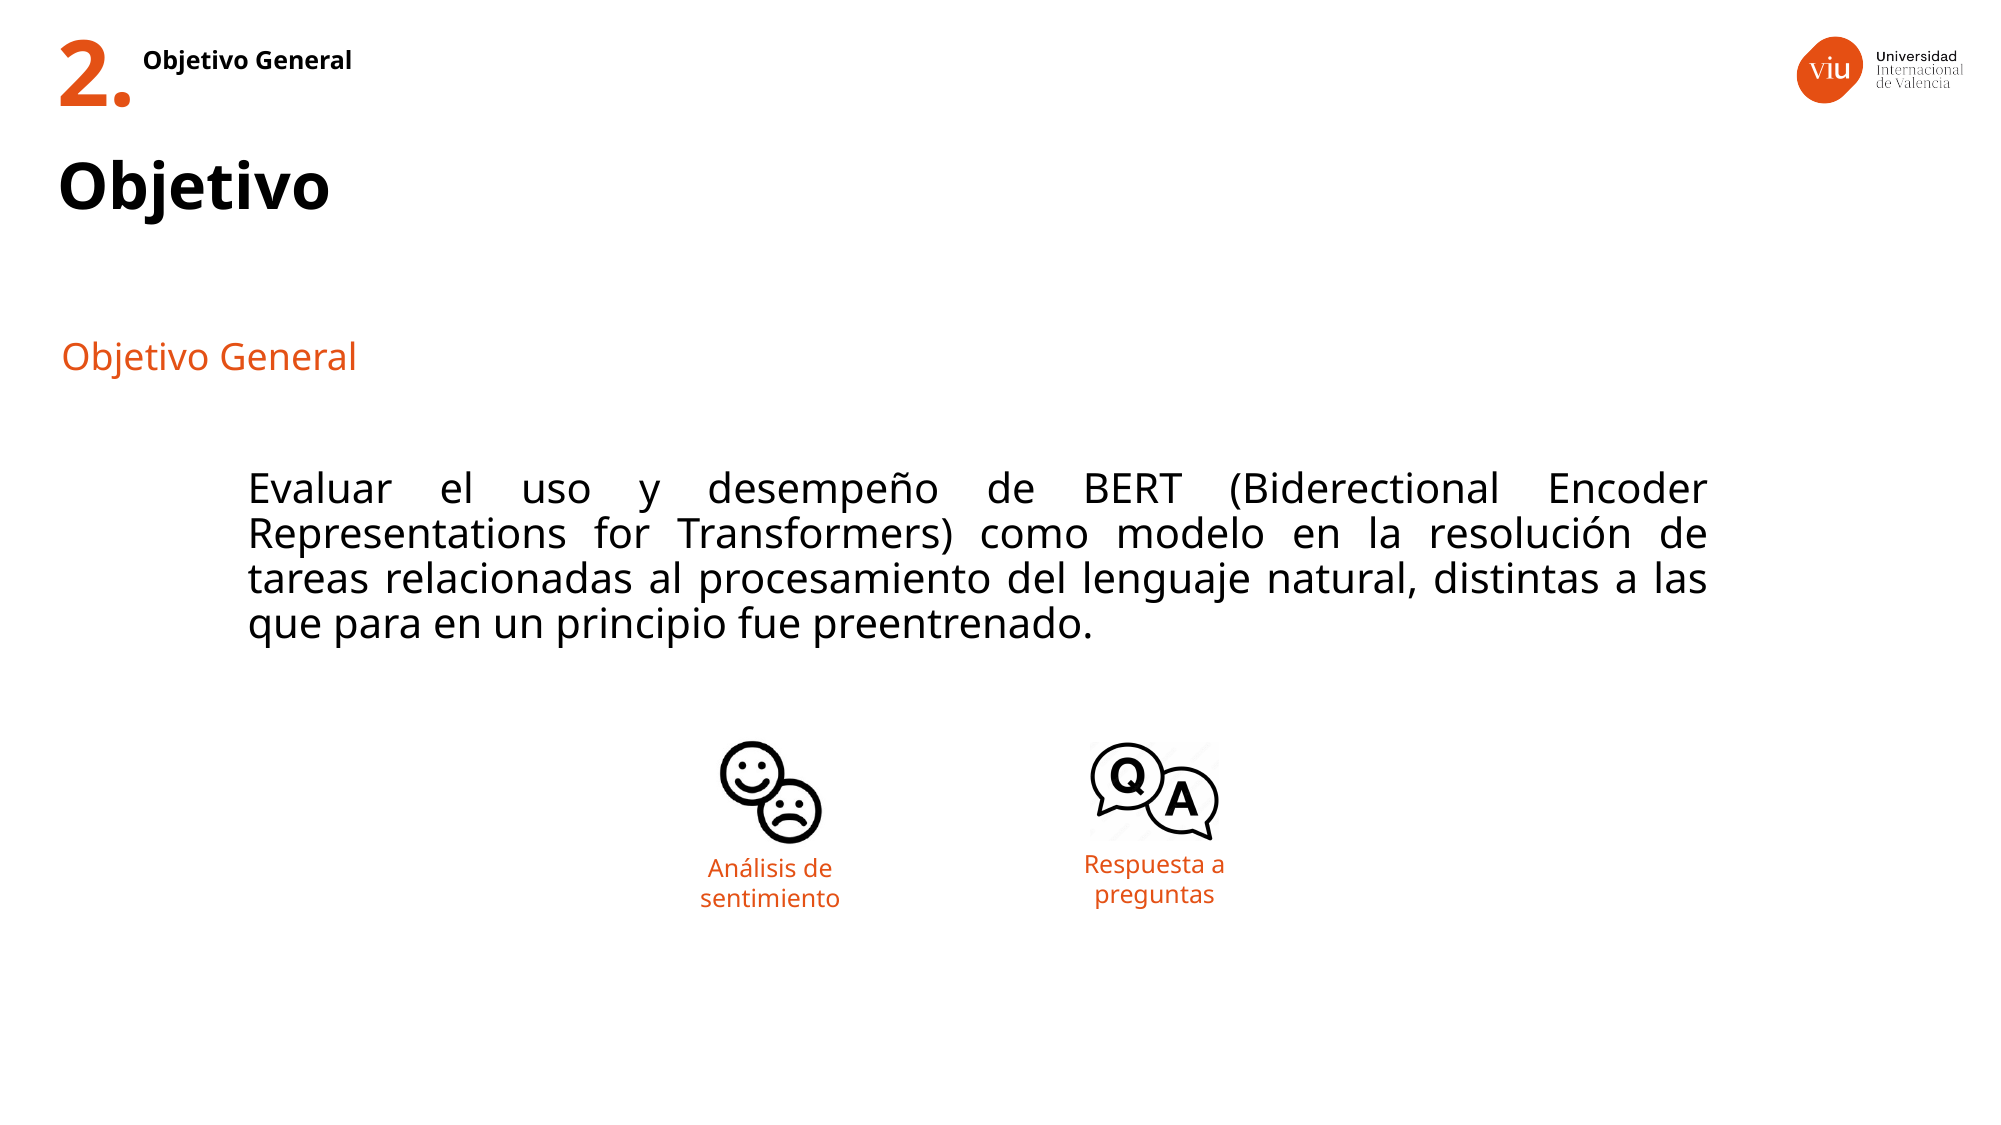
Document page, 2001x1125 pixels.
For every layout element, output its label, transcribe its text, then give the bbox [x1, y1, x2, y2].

picture [1090, 742, 1219, 842]
text_box 2. [42, 48, 164, 105]
text_box Evaluar el uso y desempeño de BERT (Biderectional Encoder Representations for Transformers) como modelo en la resolución de tareas relacionadas al procesamiento del lenguaje natural, distintas a las que para en un principio fue preentrenado. [232, 459, 1724, 678]
text_box Objetivo General [46, 330, 822, 388]
text_box Objetivo General [127, 37, 810, 85]
list Objetivo [42, 146, 718, 233]
picture [1781, 20, 1979, 120]
picture [705, 726, 836, 858]
text_box Respuesta a preguntas [1023, 841, 1287, 916]
text_box Análisis de sentimiento [634, 845, 907, 920]
